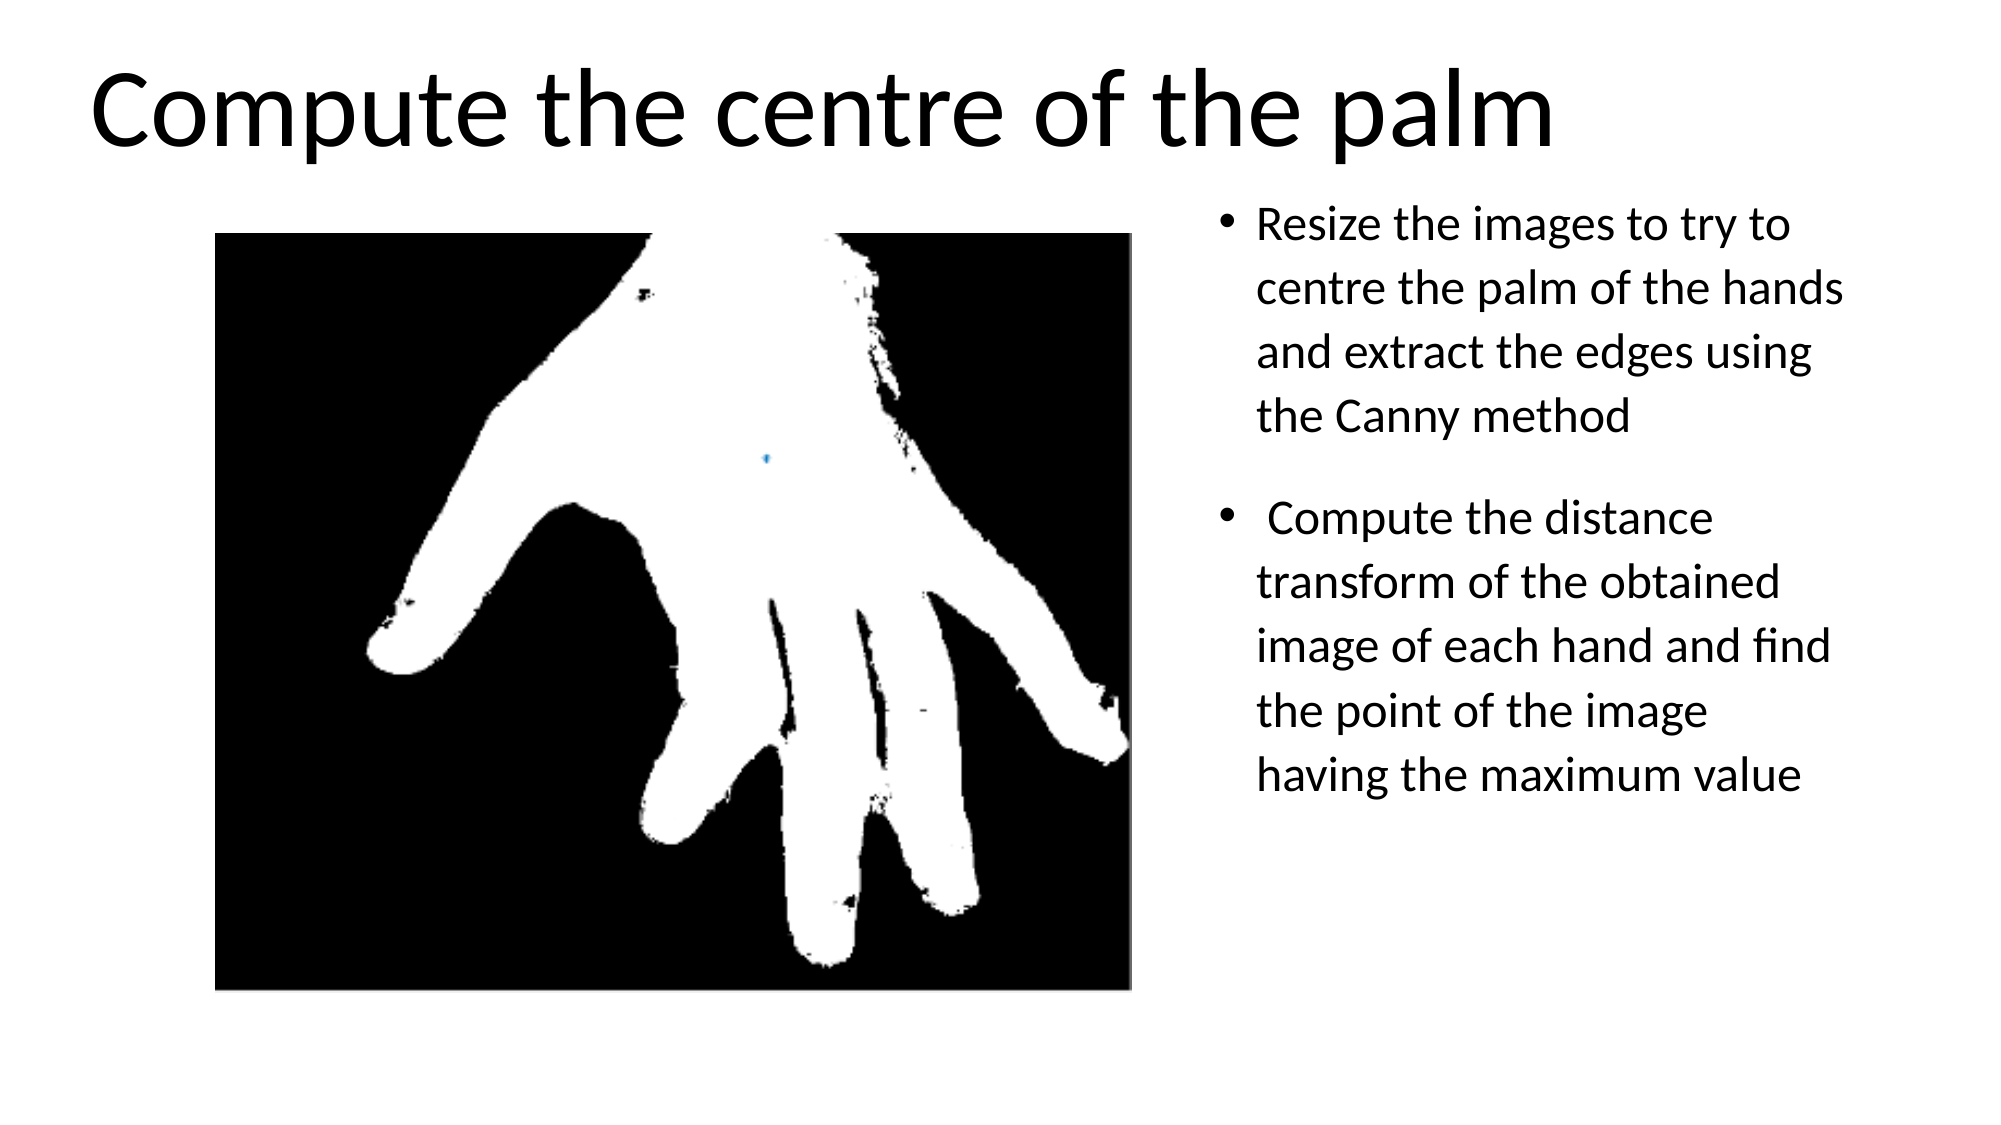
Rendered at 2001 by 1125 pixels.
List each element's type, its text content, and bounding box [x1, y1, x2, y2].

list Resize the images to try to centre the palm of the hands and extract the edges using the Canny method Compute the distance transform of the obtained image of each hand and find the point of the image having the maximum value [1203, 178, 1863, 1014]
picture [215, 233, 1132, 993]
text_box Compute the centre of the palm [76, 27, 1591, 177]
